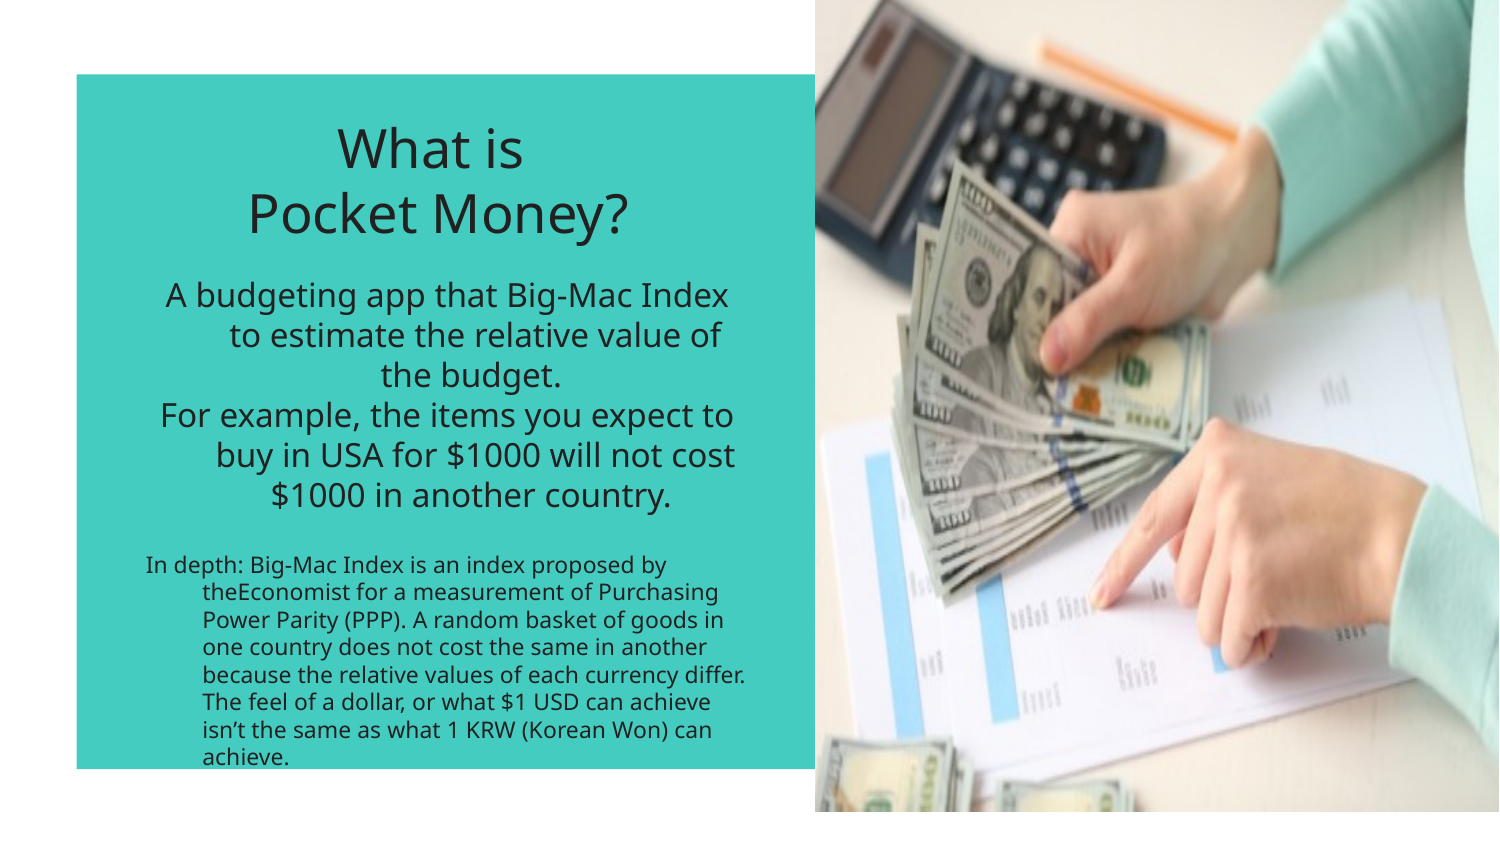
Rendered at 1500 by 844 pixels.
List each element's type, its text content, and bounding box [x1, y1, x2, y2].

picture [815, 0, 1500, 812]
subtitle In depth: Big-Mac Index is an index proposed by theEconomist for a measurement of Purchasing Power Parity (PPP). A random basket of goods in one country does not cost the same in another because the relative values of each currency differ. The feel of a dollar, or what $1 USD can achieve isn’t the same as what 1 KRW (Korean Won) can achieve. [112, 536, 765, 766]
title What is Pocket Money? [203, 102, 674, 259]
text_box A budgeting app that Big-Mac Index to estimate the relative value of the budget. For example, the items you expect to buy in USA for $1000 will not cost $1000 in another country. [112, 259, 765, 536]
